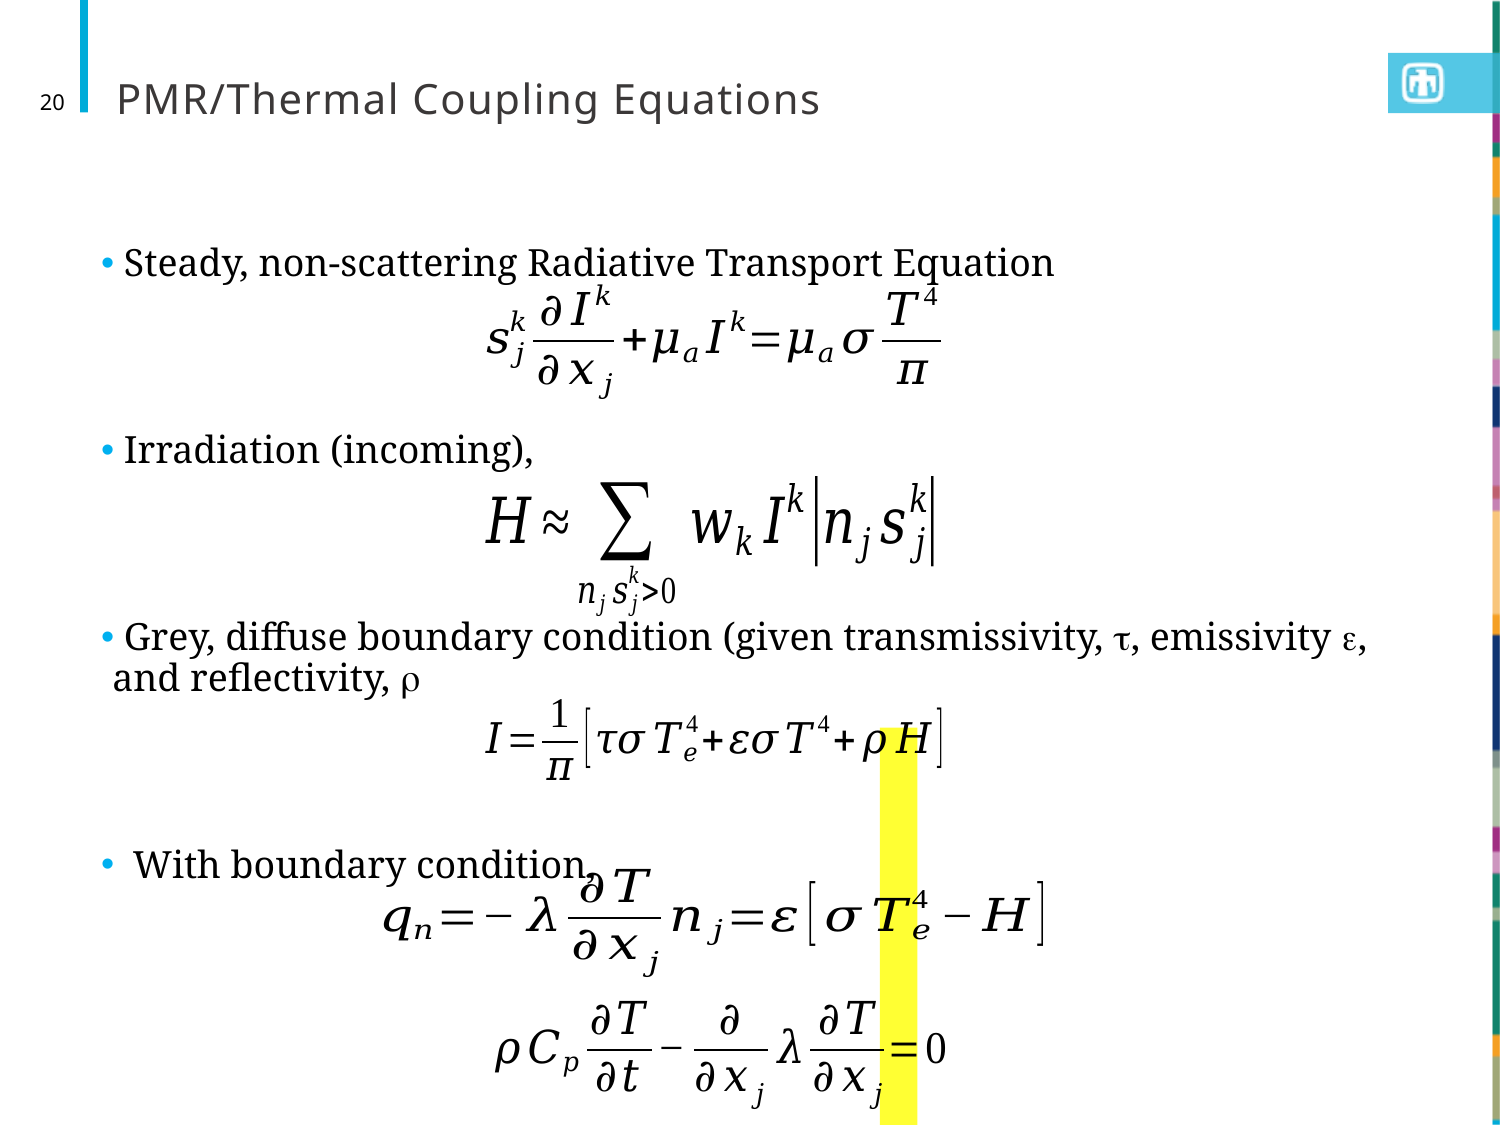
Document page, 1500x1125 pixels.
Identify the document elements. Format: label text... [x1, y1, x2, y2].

title PMR/Thermal Coupling Equations [101, 36, 1339, 131]
slide_number 20 [7, 73, 80, 133]
text_box [879, 995, 918, 1125]
picture [1401, 62, 1445, 104]
picture [1493, 330, 1499, 1120]
picture [1493, 1, 1500, 215]
list Steady, non-scattering Radiative Transport Equation Irradiation (incoming), Grey, diffuse boundary condition (given transmissivity, t, emissivity e, and reflectivity, r With boundary condition, [101, 236, 1413, 995]
